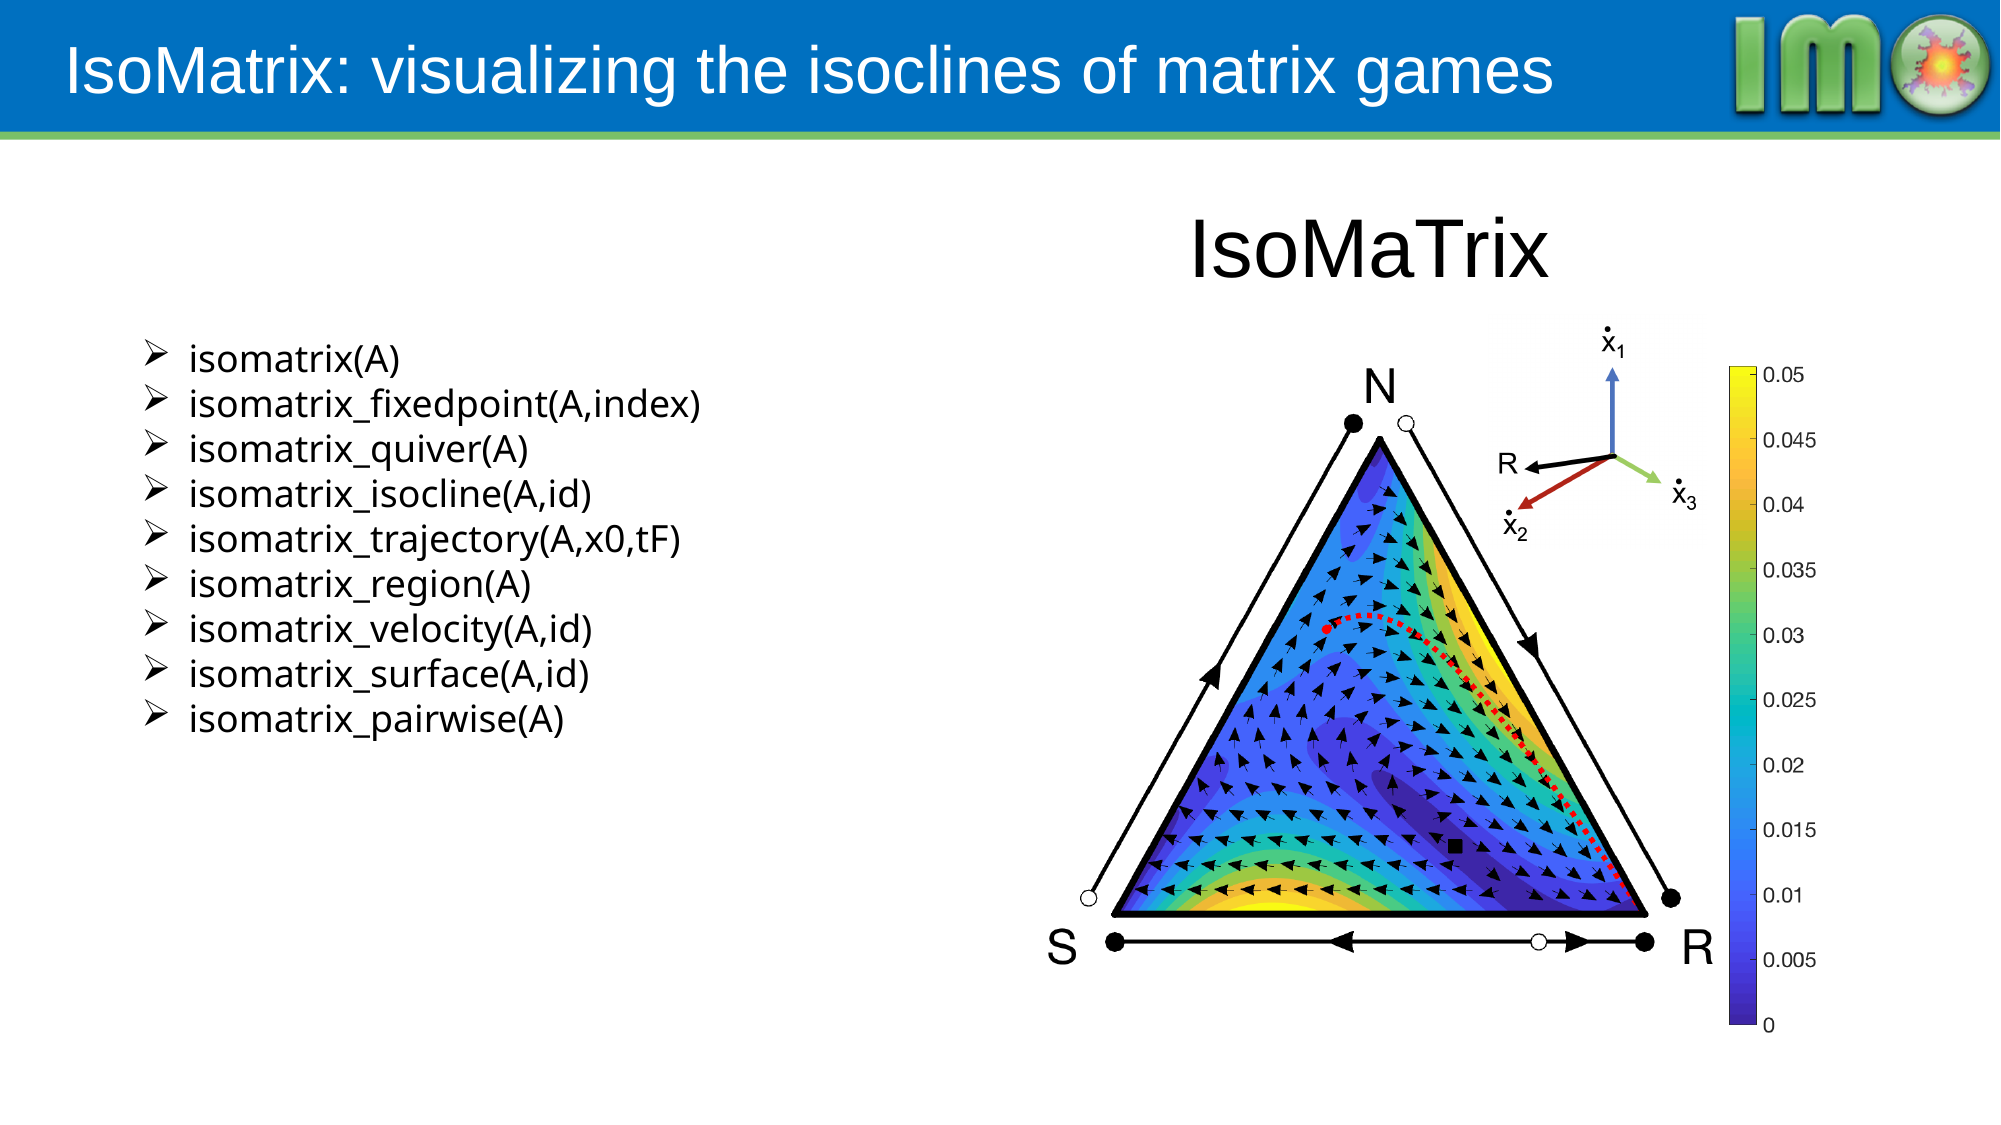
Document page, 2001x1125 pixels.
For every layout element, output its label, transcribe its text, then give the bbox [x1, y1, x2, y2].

text_box IsoMaTrix [1127, 187, 1566, 302]
text_box [0, 131, 2000, 140]
picture [1728, 9, 2000, 125]
text_box [0, 0, 2000, 131]
text_box IsoMatrix: visualizing the isoclines of matrix games [49, 19, 1572, 114]
picture [931, 304, 1865, 1113]
text_box isomatrix(A) isomatrix_fixedpoint(A,index) isomatrix_quiver(A) isomatrix_isocline(A,id) isomatrix_trajectory(A,x0,tF) isomatrix_region(A) isomatrix_velocity(A,id) isomatrix_surface(A,id) isomatrix_pairwise(A) [126, 327, 716, 748]
